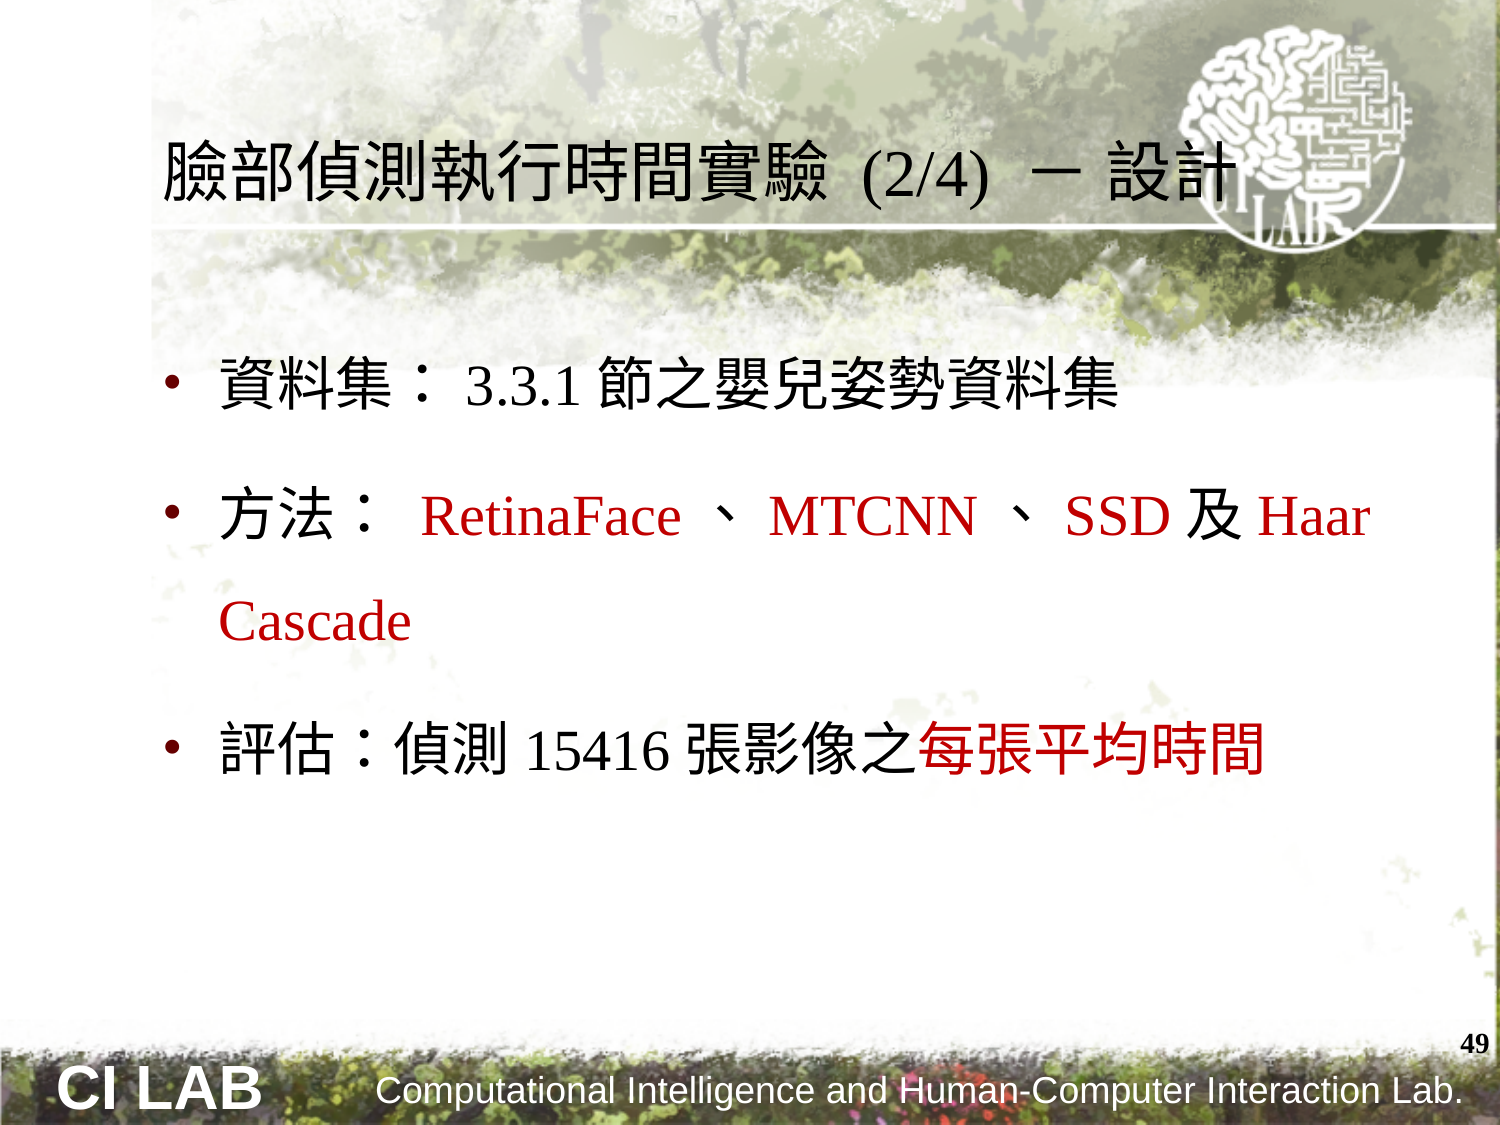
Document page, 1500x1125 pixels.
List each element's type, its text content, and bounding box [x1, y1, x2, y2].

slide_number 49 [1426, 985, 1500, 1067]
text_box 資料集：3.3.1節之嬰兒姿勢資料集 方法： RetinaFace、MTCNN、SSD及Haar Cascade 評估：偵測15416張影像之每張平均時間 [147, 304, 1448, 961]
picture [0, 0, 1500, 1125]
title 臉部偵測執行時間實驗 (2/4) － 設計 [147, 31, 1448, 219]
